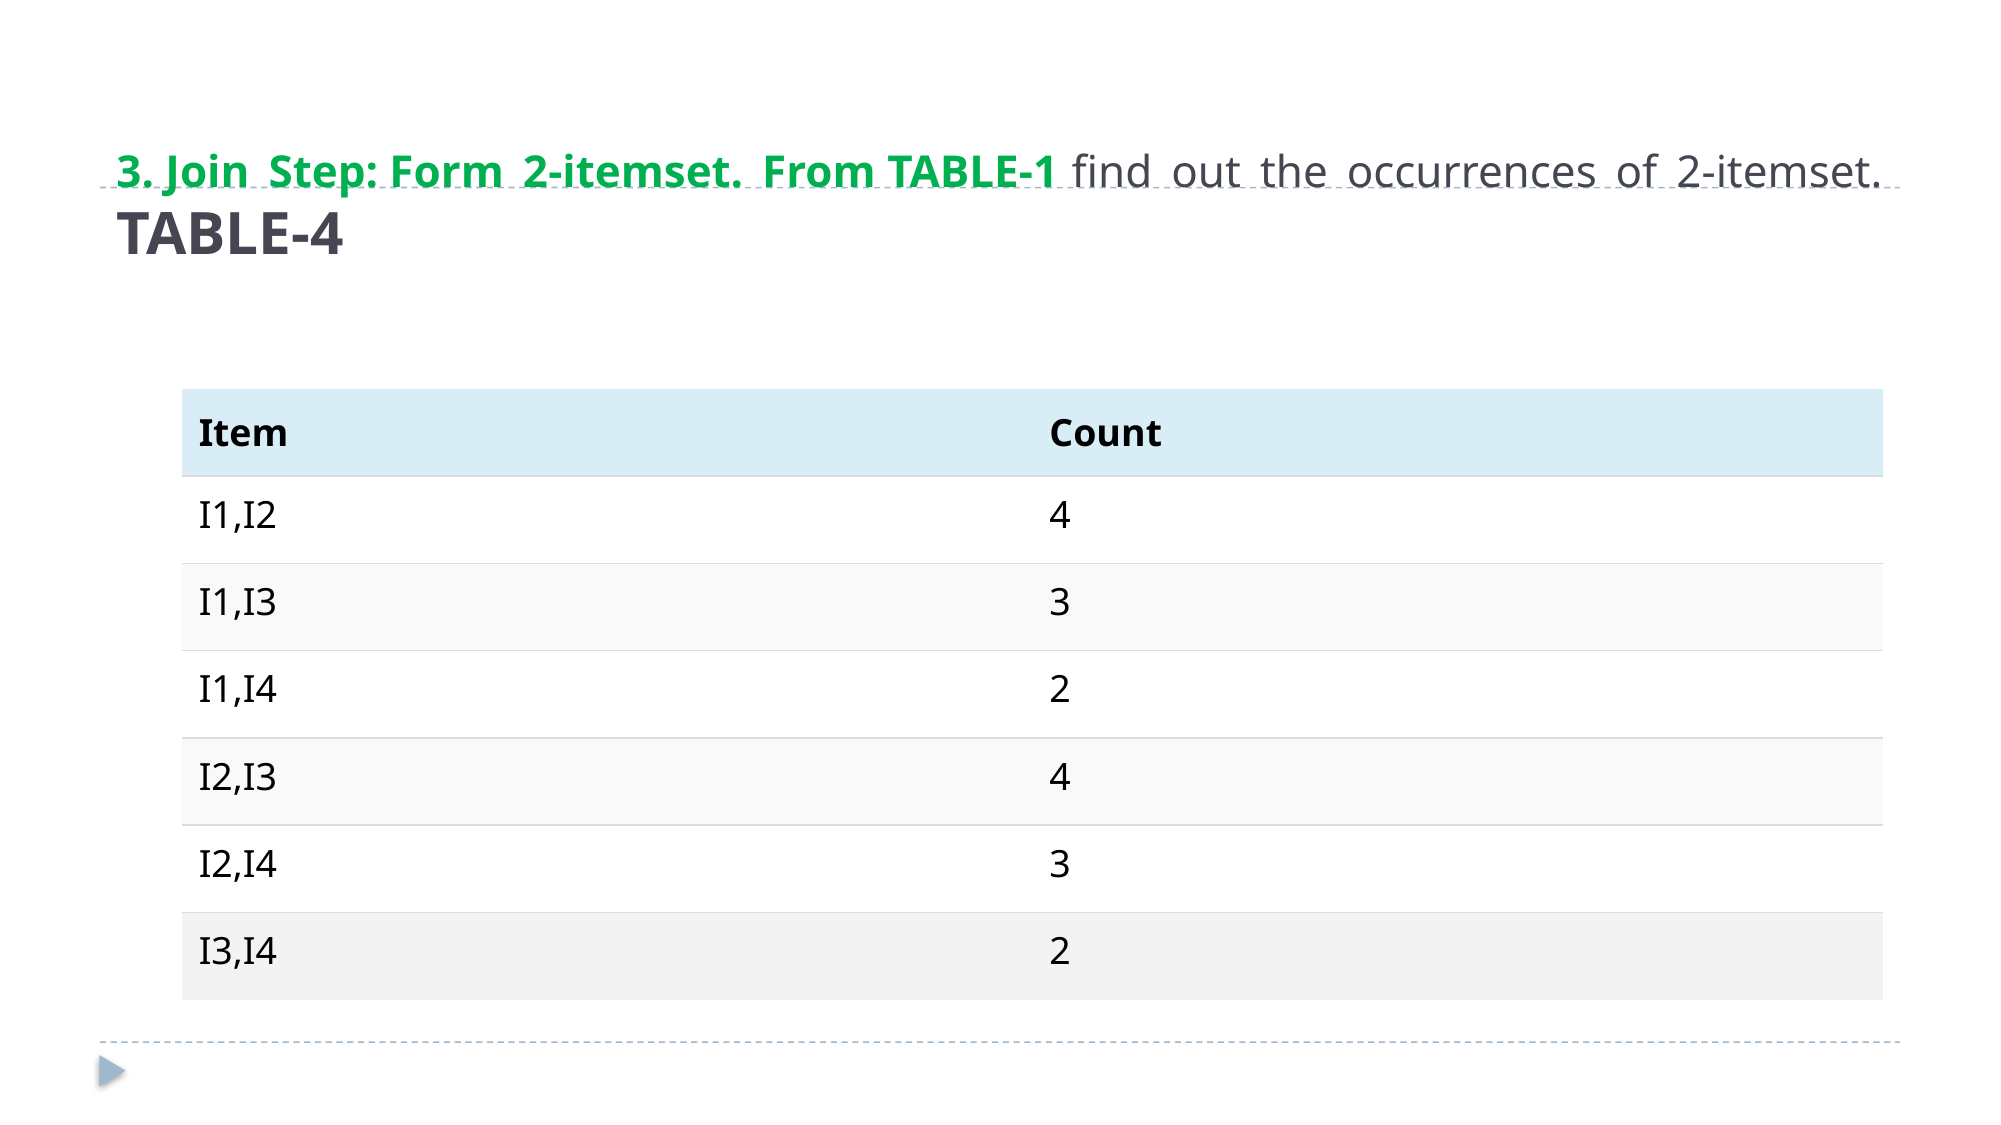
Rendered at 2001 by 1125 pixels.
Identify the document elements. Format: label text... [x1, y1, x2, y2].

table_cell 2 [1033, 651, 1883, 737]
table_header Count [1033, 389, 1883, 475]
table_cell I1,I3 [182, 564, 1033, 650]
title 3. Join Step: Form 2-itemset. From TABLE-1 find out the occurrences of 2-itemset. TABLE-4 [99, 99, 1900, 275]
table_cell I2,I4 [182, 826, 1033, 912]
table_header Item [182, 389, 1033, 475]
table_cell I1,I2 [182, 477, 1033, 563]
table_cell 4 [1033, 477, 1883, 563]
table_cell 2 [1033, 913, 1883, 1000]
table_cell 3 [1033, 826, 1883, 912]
table_cell I3,I4 [182, 913, 1033, 1000]
table_cell 4 [1033, 739, 1883, 824]
table_cell I1,I4 [182, 651, 1033, 737]
table_cell 3 [1033, 564, 1883, 650]
table_cell I2,I3 [182, 739, 1033, 824]
